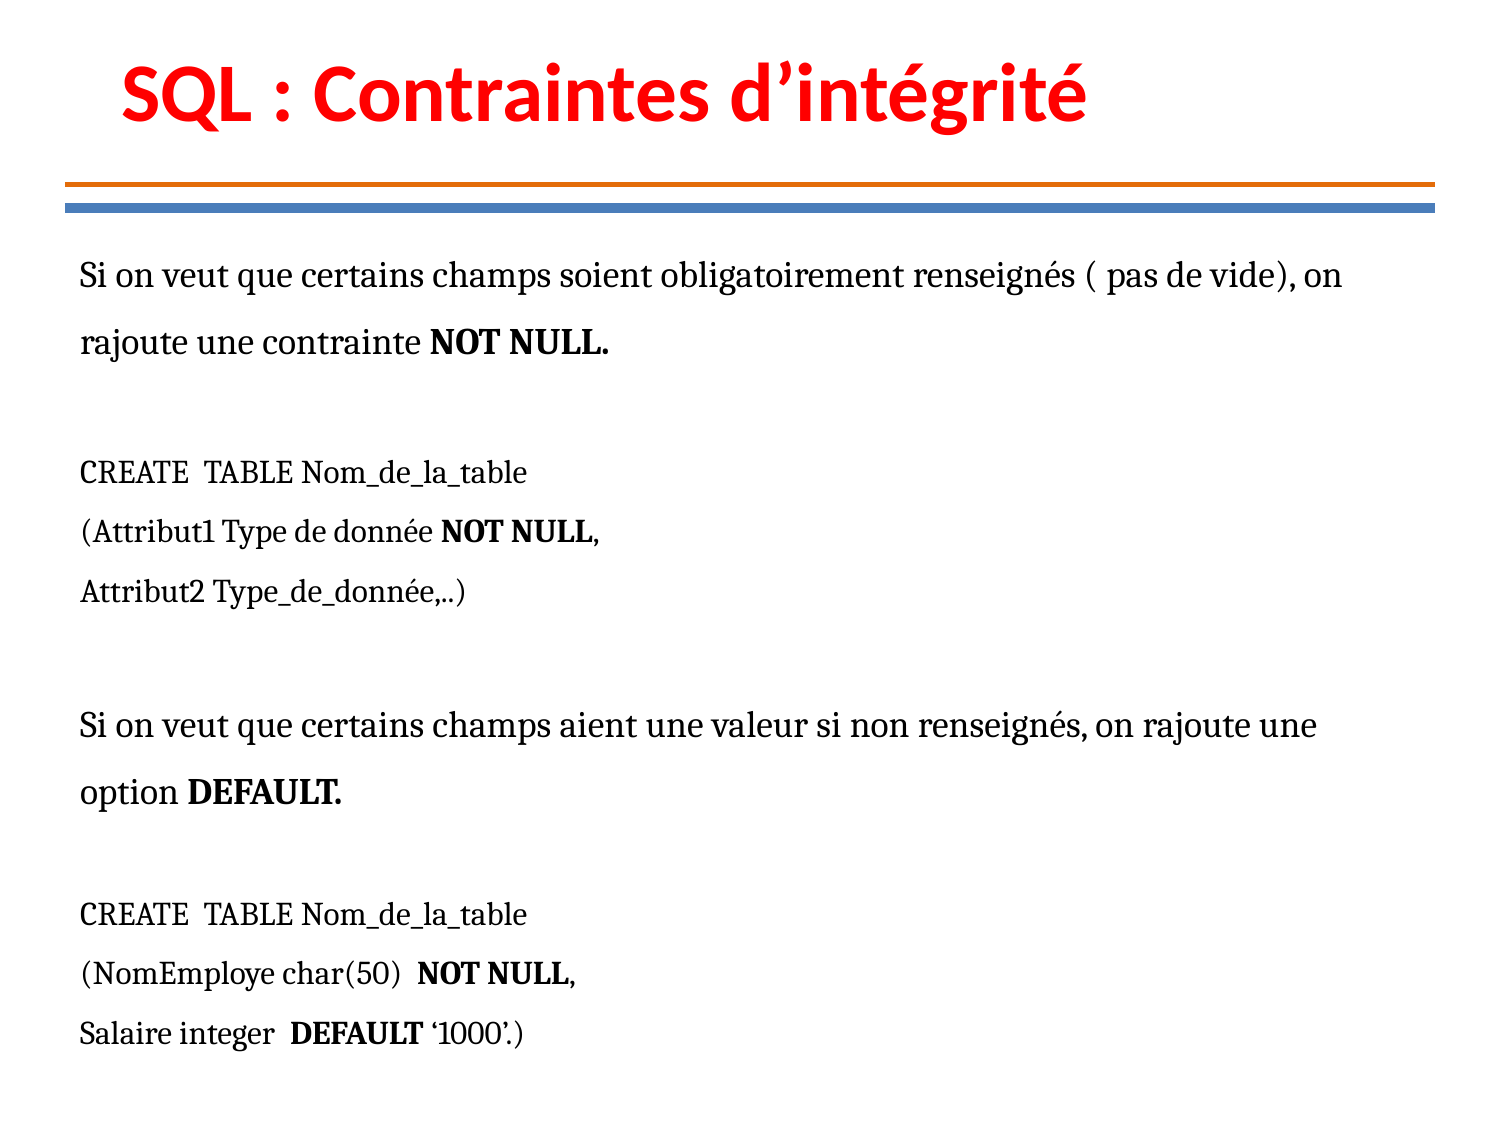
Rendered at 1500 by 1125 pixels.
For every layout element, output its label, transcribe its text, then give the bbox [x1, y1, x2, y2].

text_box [64, 184, 1436, 209]
text_box Si on veut que certains champs soient obligatoirement renseignés ( pas de vide), on rajoute une contrainte NOT NULL. CREATE TABLE Nom_de_la_table (Attribut1 Type de donnée NOT NULL, Attribut2 Type_de_donnée,..) Si on veut que certains champs aient une valeur si non renseignés, on rajoute une option DEFAULT. CREATE TABLE Nom_de_la_table (NomEmploye char(50) NOT NULL, Salaire integer DEFAULT ‘1000’.) [64, 219, 1436, 1125]
text_box SQL : Contraintes d’intégrité [87, 30, 1435, 146]
